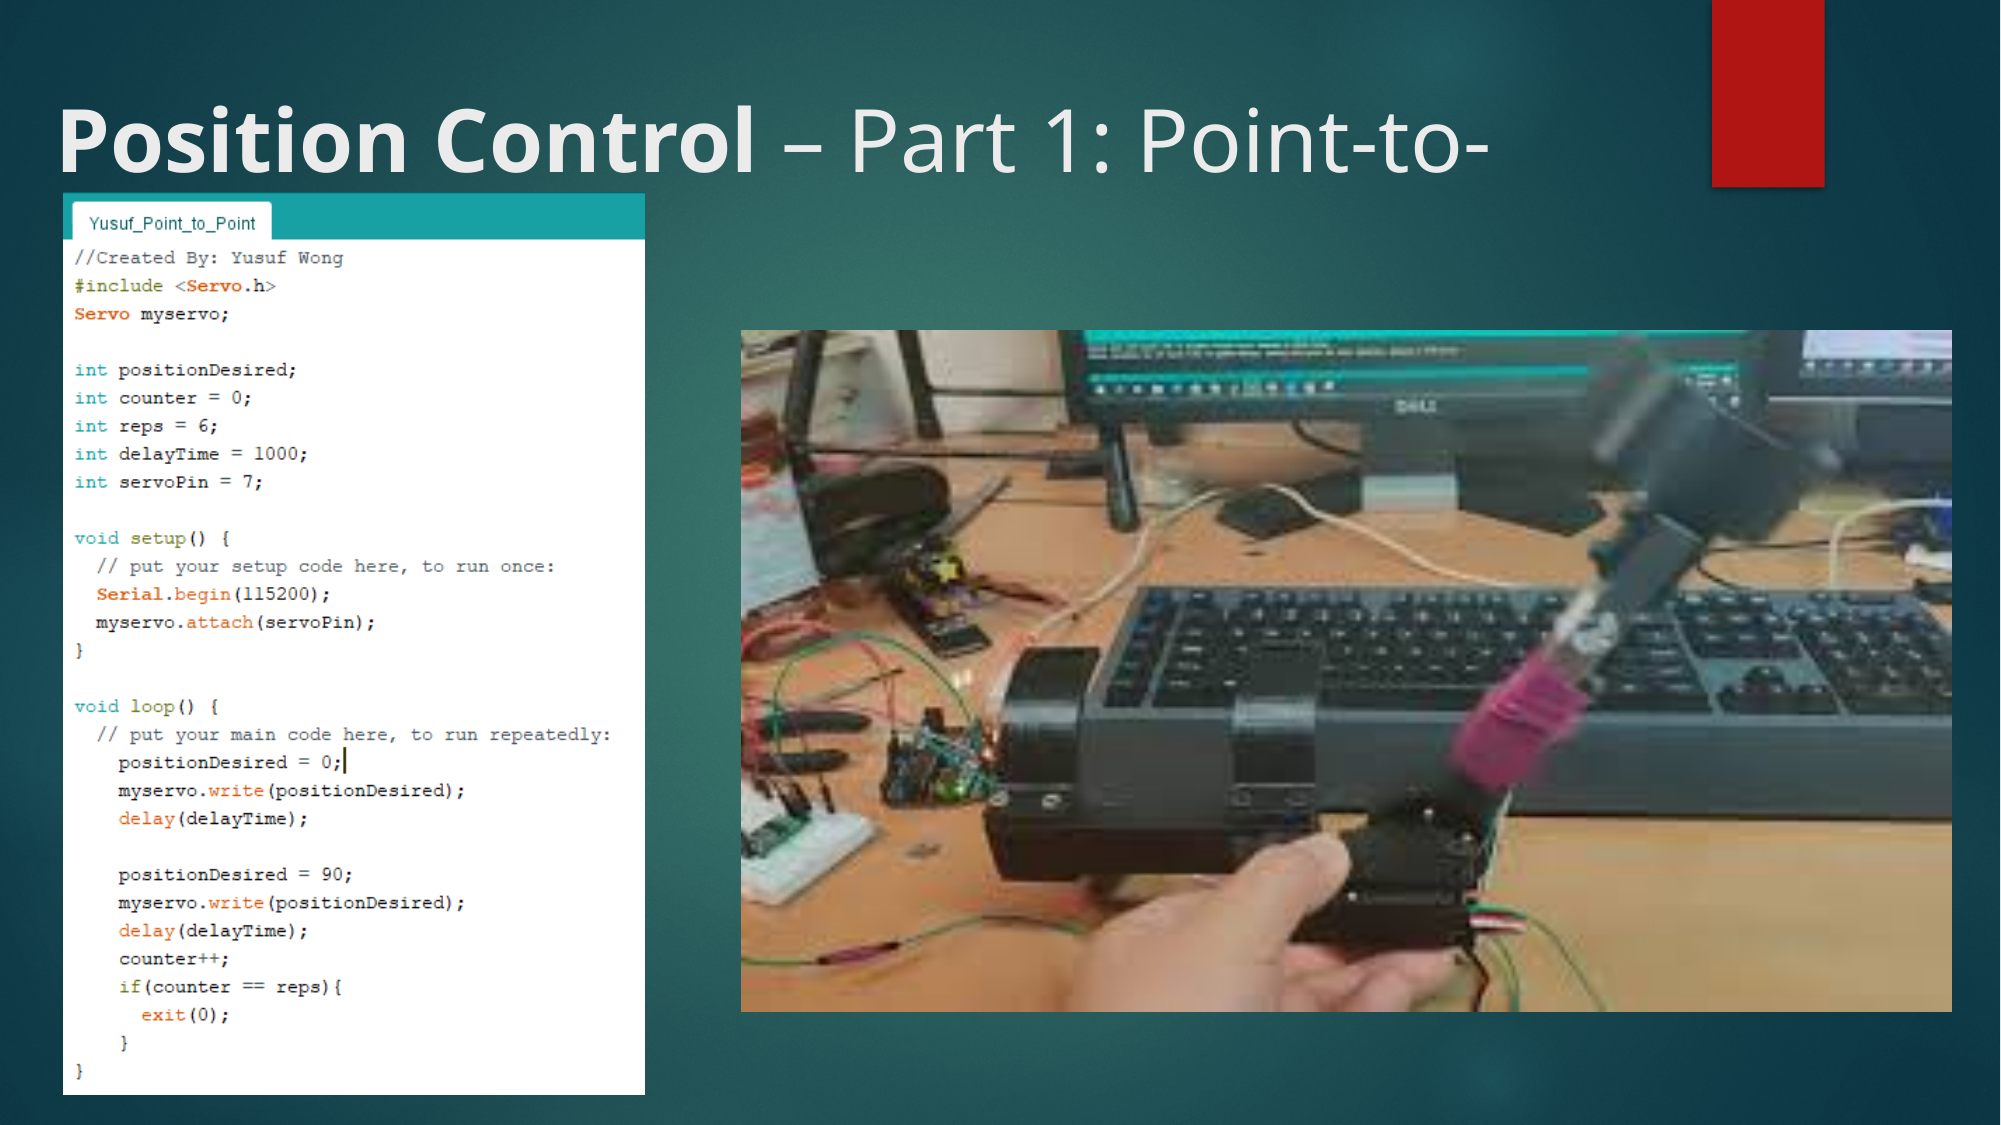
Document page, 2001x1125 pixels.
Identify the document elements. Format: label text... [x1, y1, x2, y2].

picture [0, 0, 2001, 1125]
title Position Control – Part 1: Point-to-Point [40, 77, 1704, 308]
